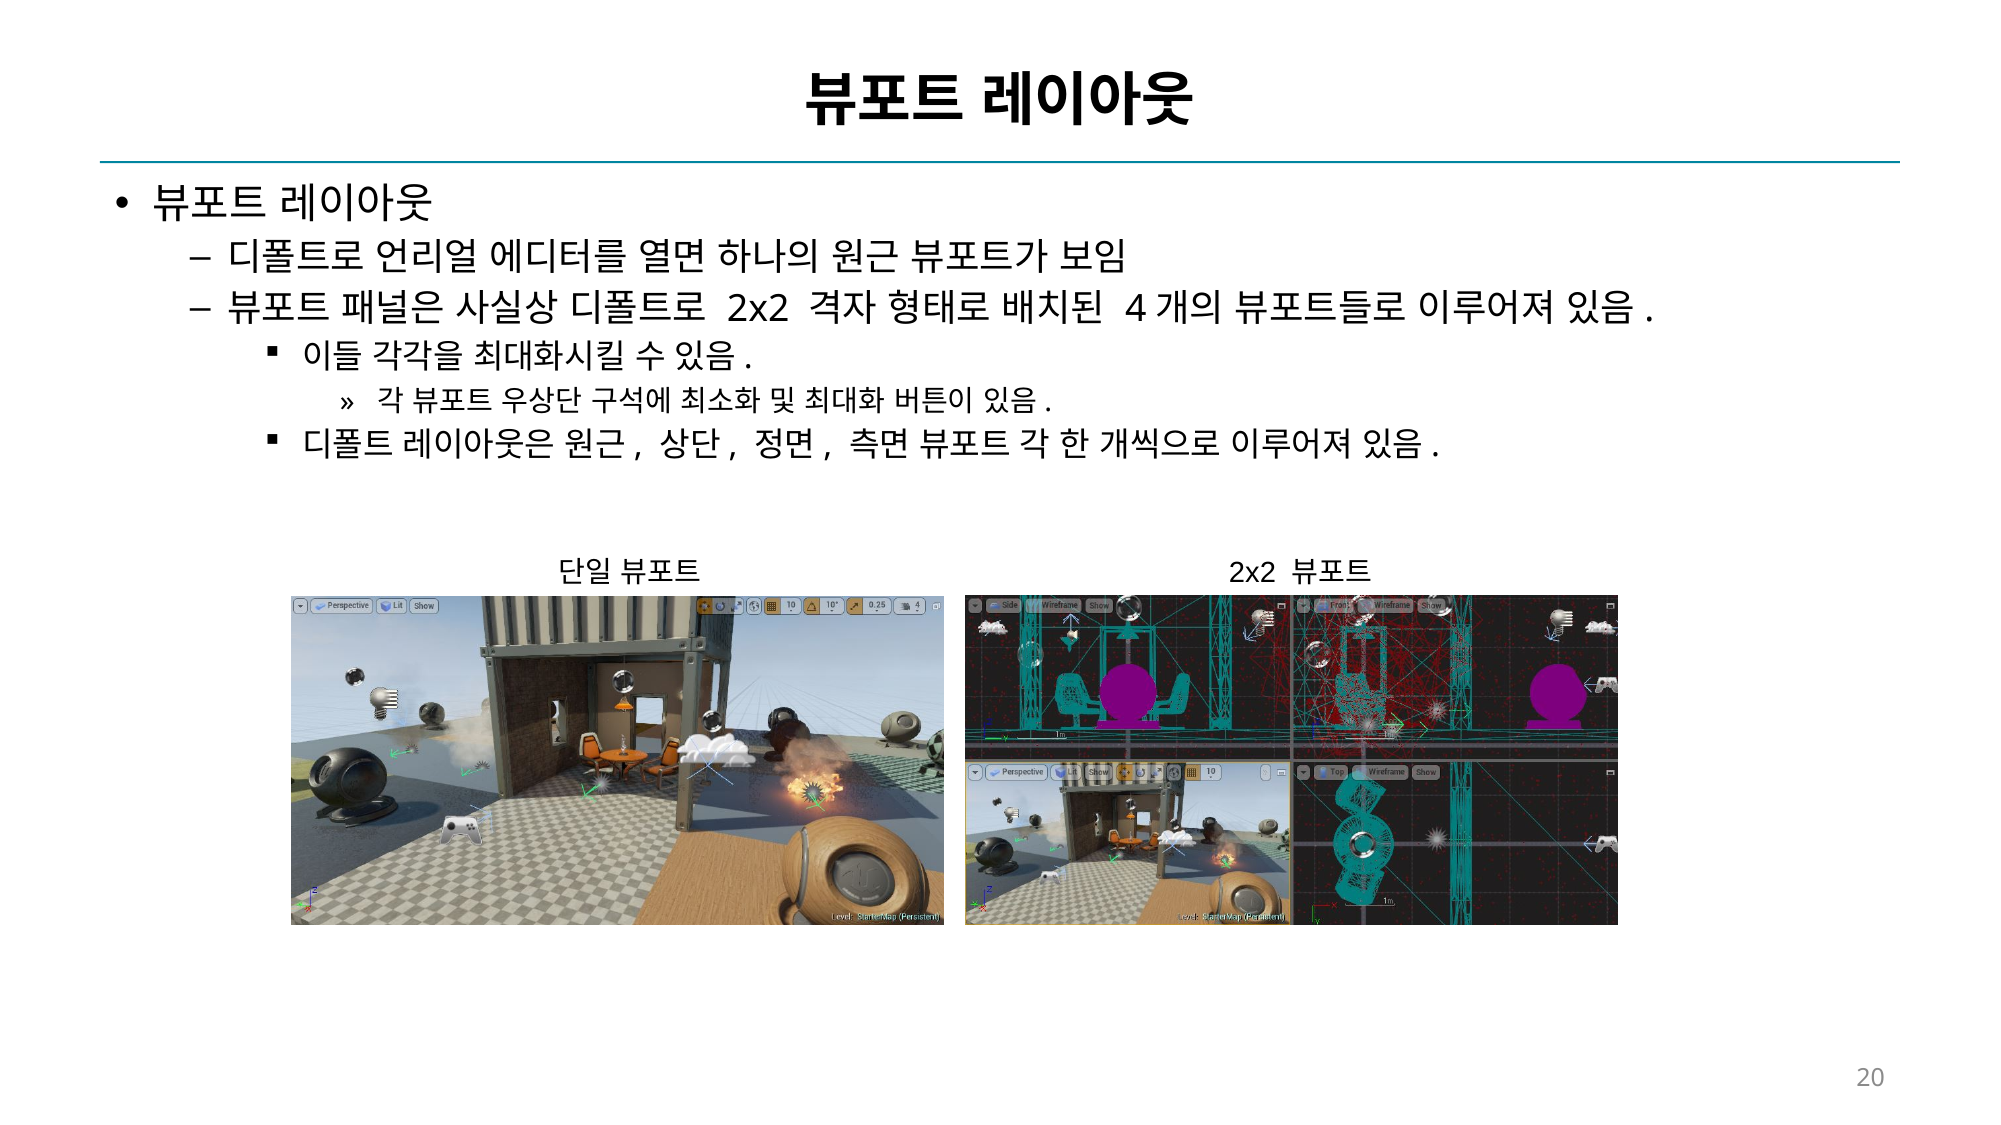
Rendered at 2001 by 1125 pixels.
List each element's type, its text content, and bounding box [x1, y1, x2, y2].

picture [291, 596, 944, 925]
text_box 단일 뷰포트 [543, 545, 717, 596]
text_box 2x2 뷰포트 [1214, 545, 1388, 595]
slide_number 20 [1412, 1054, 1900, 1103]
title 뷰포트 레이아웃 [99, 55, 1900, 148]
list 뷰포트 레이아웃 디폴트로 언리얼 에디터를 열면 하나의 원근 뷰포트가 보임 뷰포트 패널은 사실상 디폴트로 2x2 격자 형태로 배치된 4개의 뷰포트들로 이루어져 있음. 이들 각각을 최대화시킬 수 있음. 각 뷰포트 우상단 구석에 최소화 및 최대화 버튼이 있음. 디폴트 레이아웃은 원근, 상단, 정면, 측면 뷰포트 각 한 개씩으로 이루어져 있음. [99, 174, 1900, 1042]
picture [965, 595, 1618, 926]
